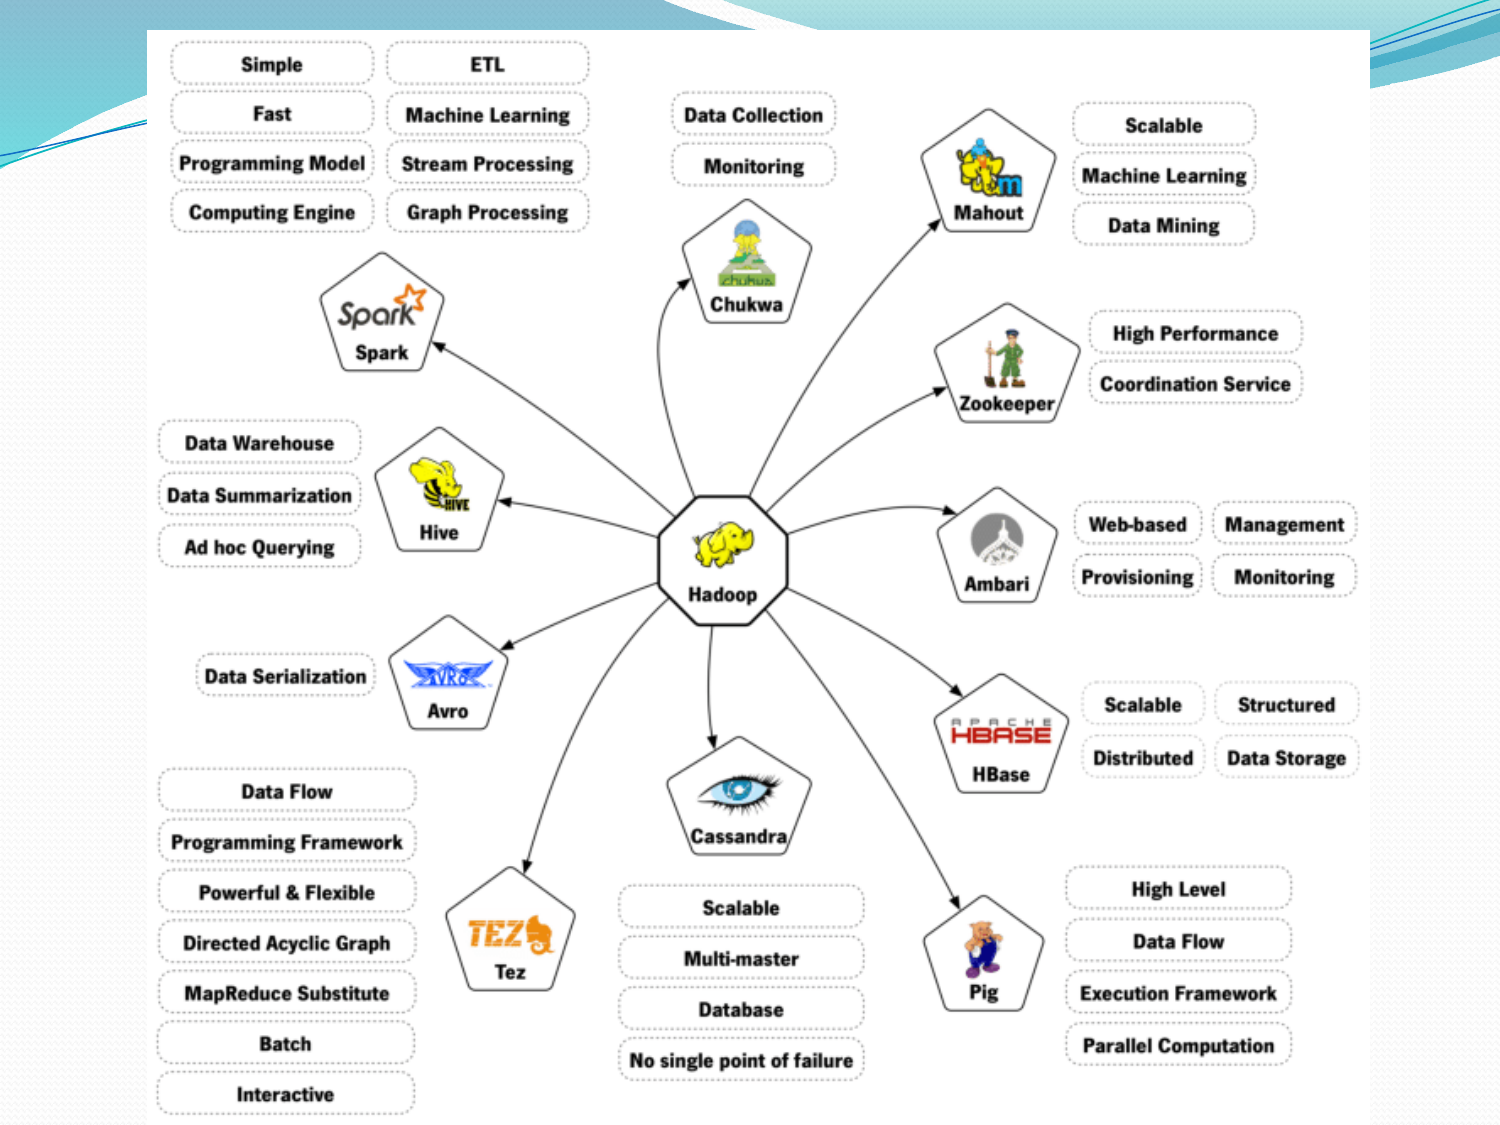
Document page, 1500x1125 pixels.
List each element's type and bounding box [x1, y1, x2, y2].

list [147, 30, 1371, 1125]
